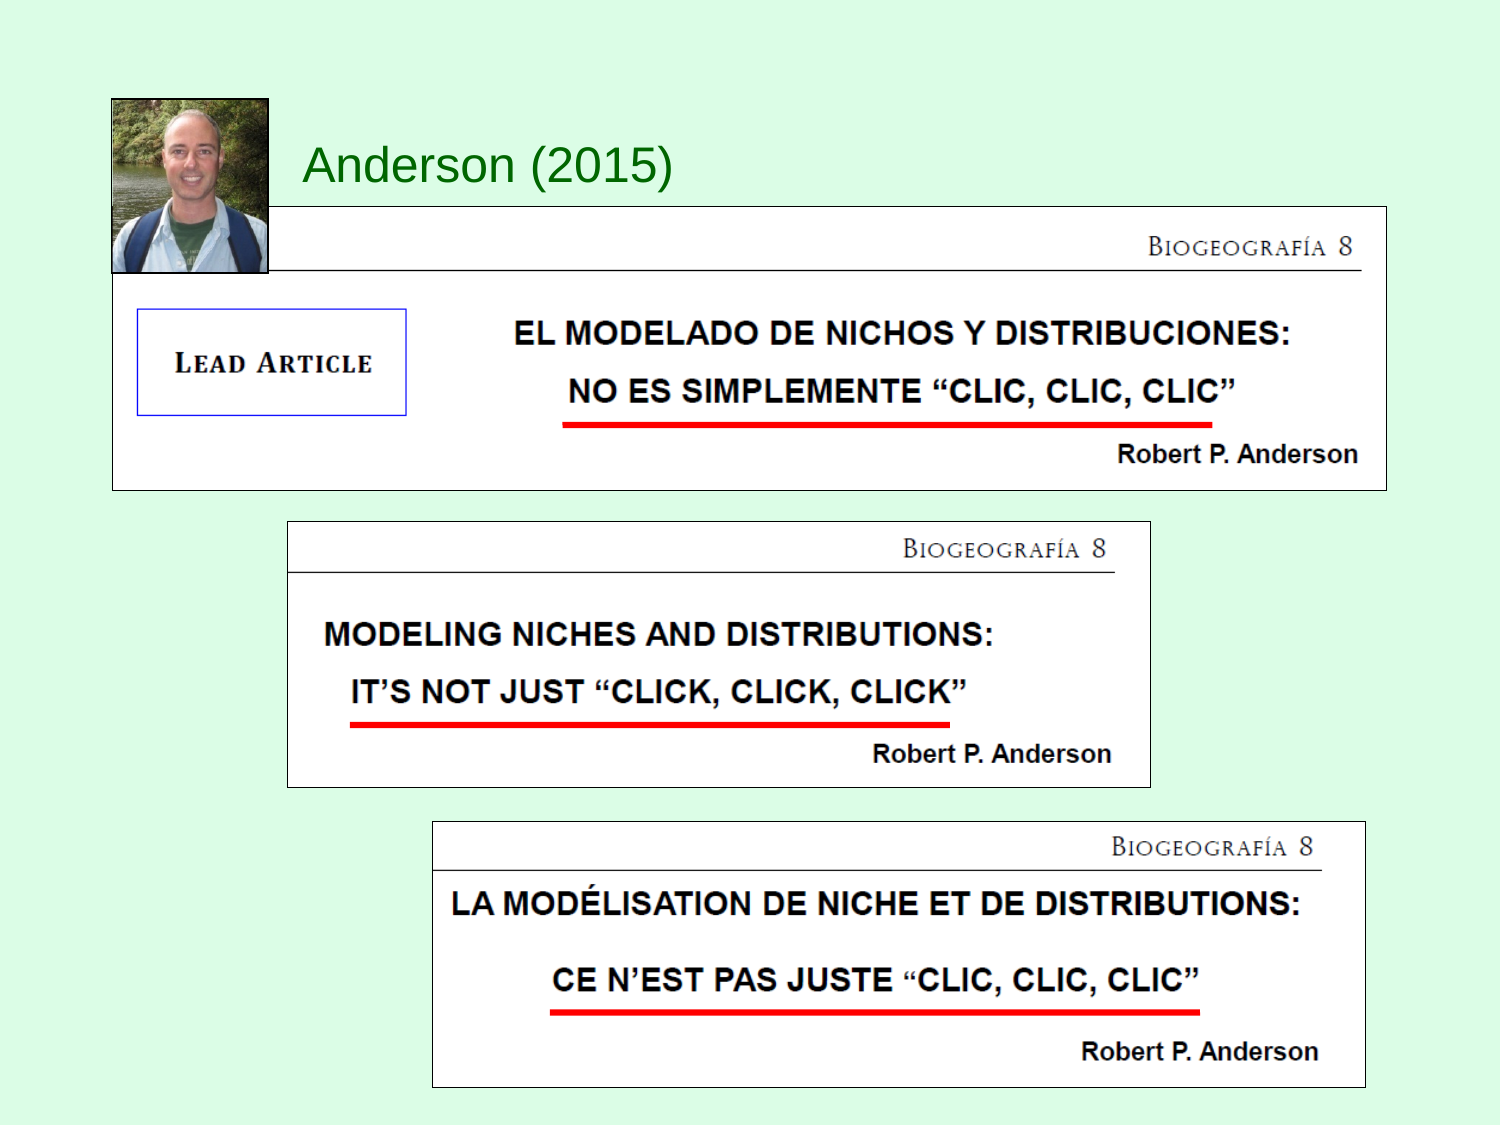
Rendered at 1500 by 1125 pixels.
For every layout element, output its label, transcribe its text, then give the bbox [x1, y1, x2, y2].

picture [112, 99, 1387, 491]
picture [287, 521, 1152, 788]
text_box Anderson (2015) [287, 124, 1300, 200]
picture [431, 821, 1367, 1088]
